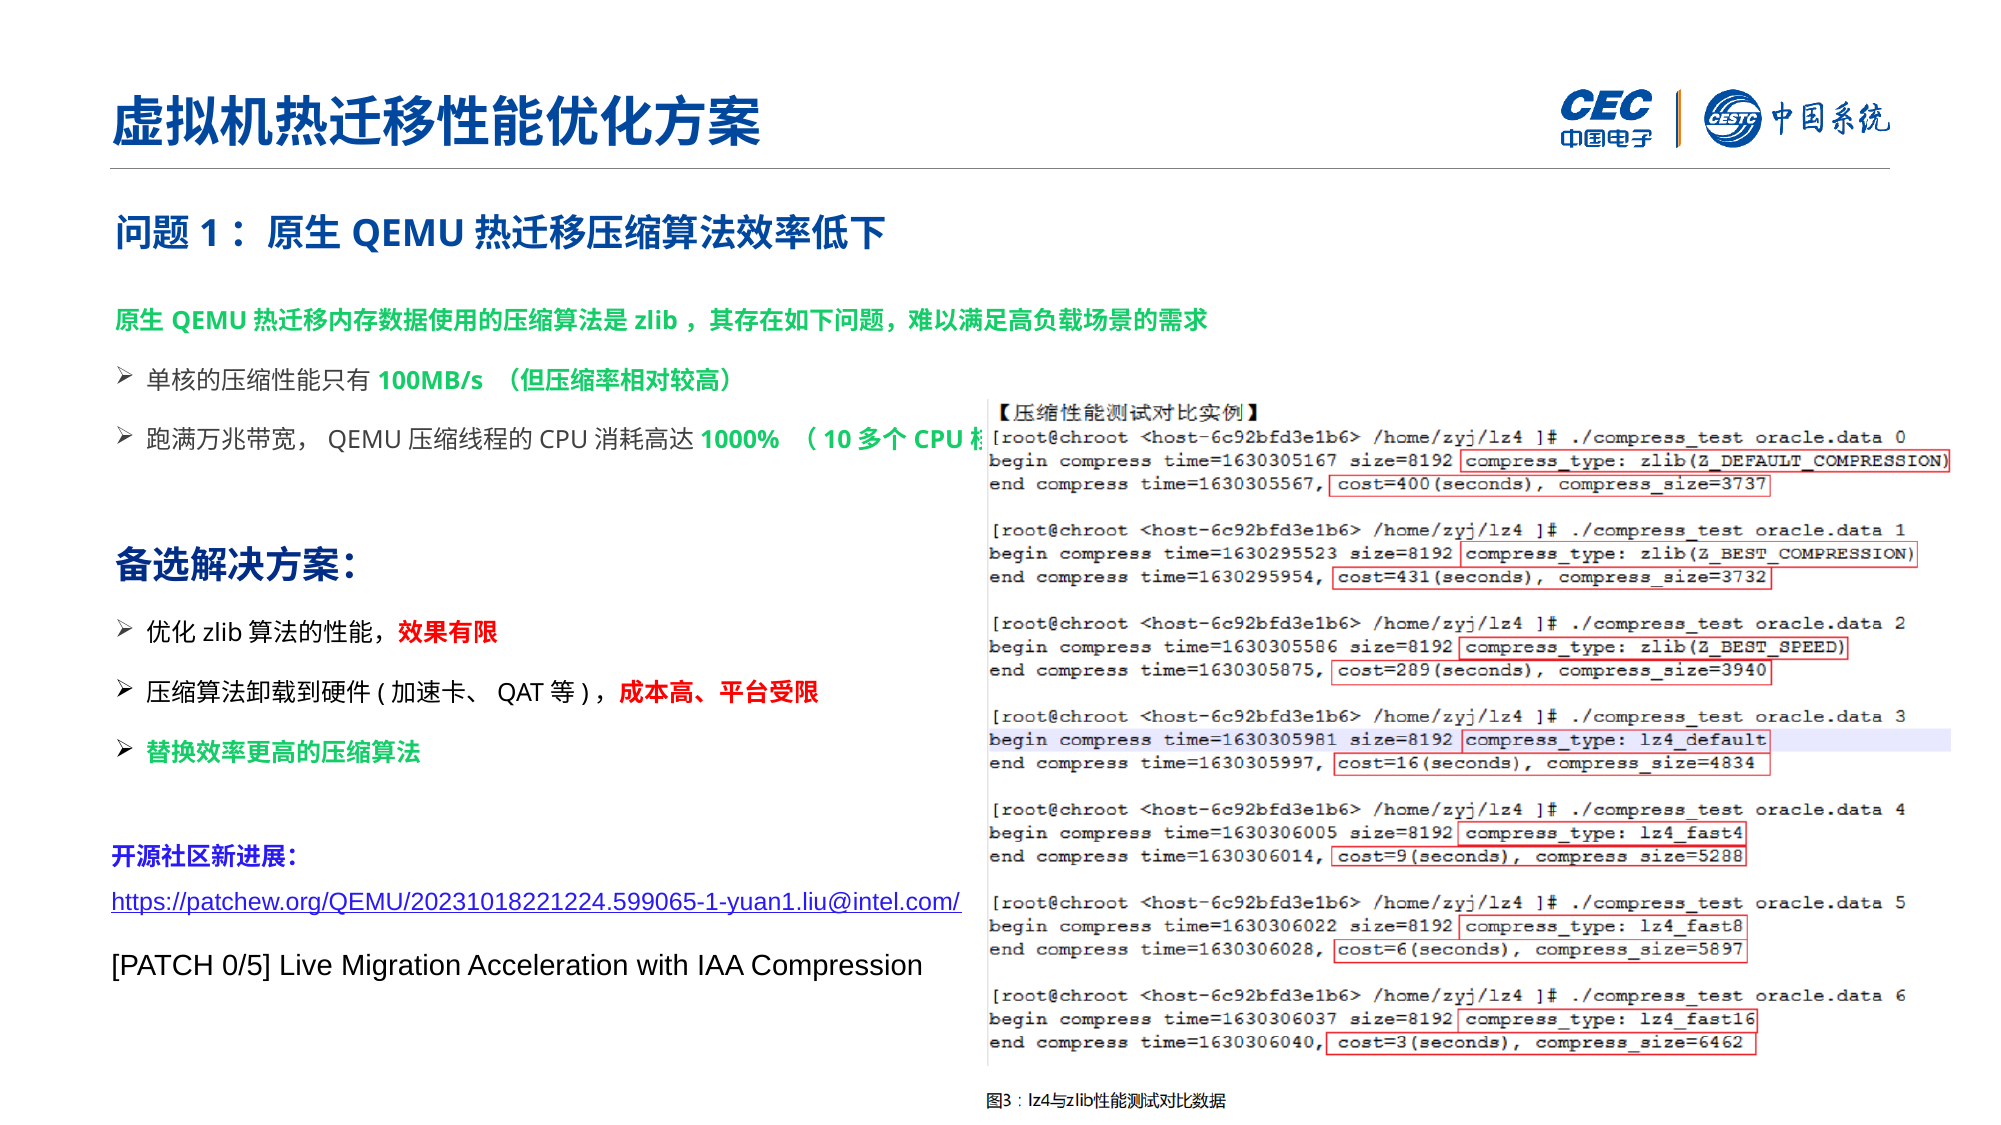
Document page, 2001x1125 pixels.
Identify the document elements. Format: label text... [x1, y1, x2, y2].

text_box 备选解决方案： 优化zlib算法的性能，效果有限 压缩算法卸载到硬件(加速卡、QAT等)，成本高、平台受限 替换效率更高的压缩算法 [100, 489, 893, 774]
text_box 开源社区新进展： https://patchew.org/QEMU/20231018221224.599065-1-yuan1.liu@intel.com/ [100, 819, 982, 922]
text_box [PATCH 0/5] Live Migration Acceleration with IAA Compression [100, 922, 982, 987]
text_box 虚拟机热迁移性能优化方案 [100, 81, 795, 157]
picture [1561, 89, 1890, 148]
text_box 问题1：原生QEMU热迁移压缩算法效率低下 原生QEMU热迁移内存数据使用的压缩算法是zlib，其存在如下问题，难以满足高负载场景的需求 单核的压缩性能只有100MB/s （但压缩率相对较高） 跑满万兆带宽，QEMU压缩线程的CPU消耗高达1000% （10多个CPU核） [100, 157, 1821, 462]
picture [982, 399, 1955, 1112]
